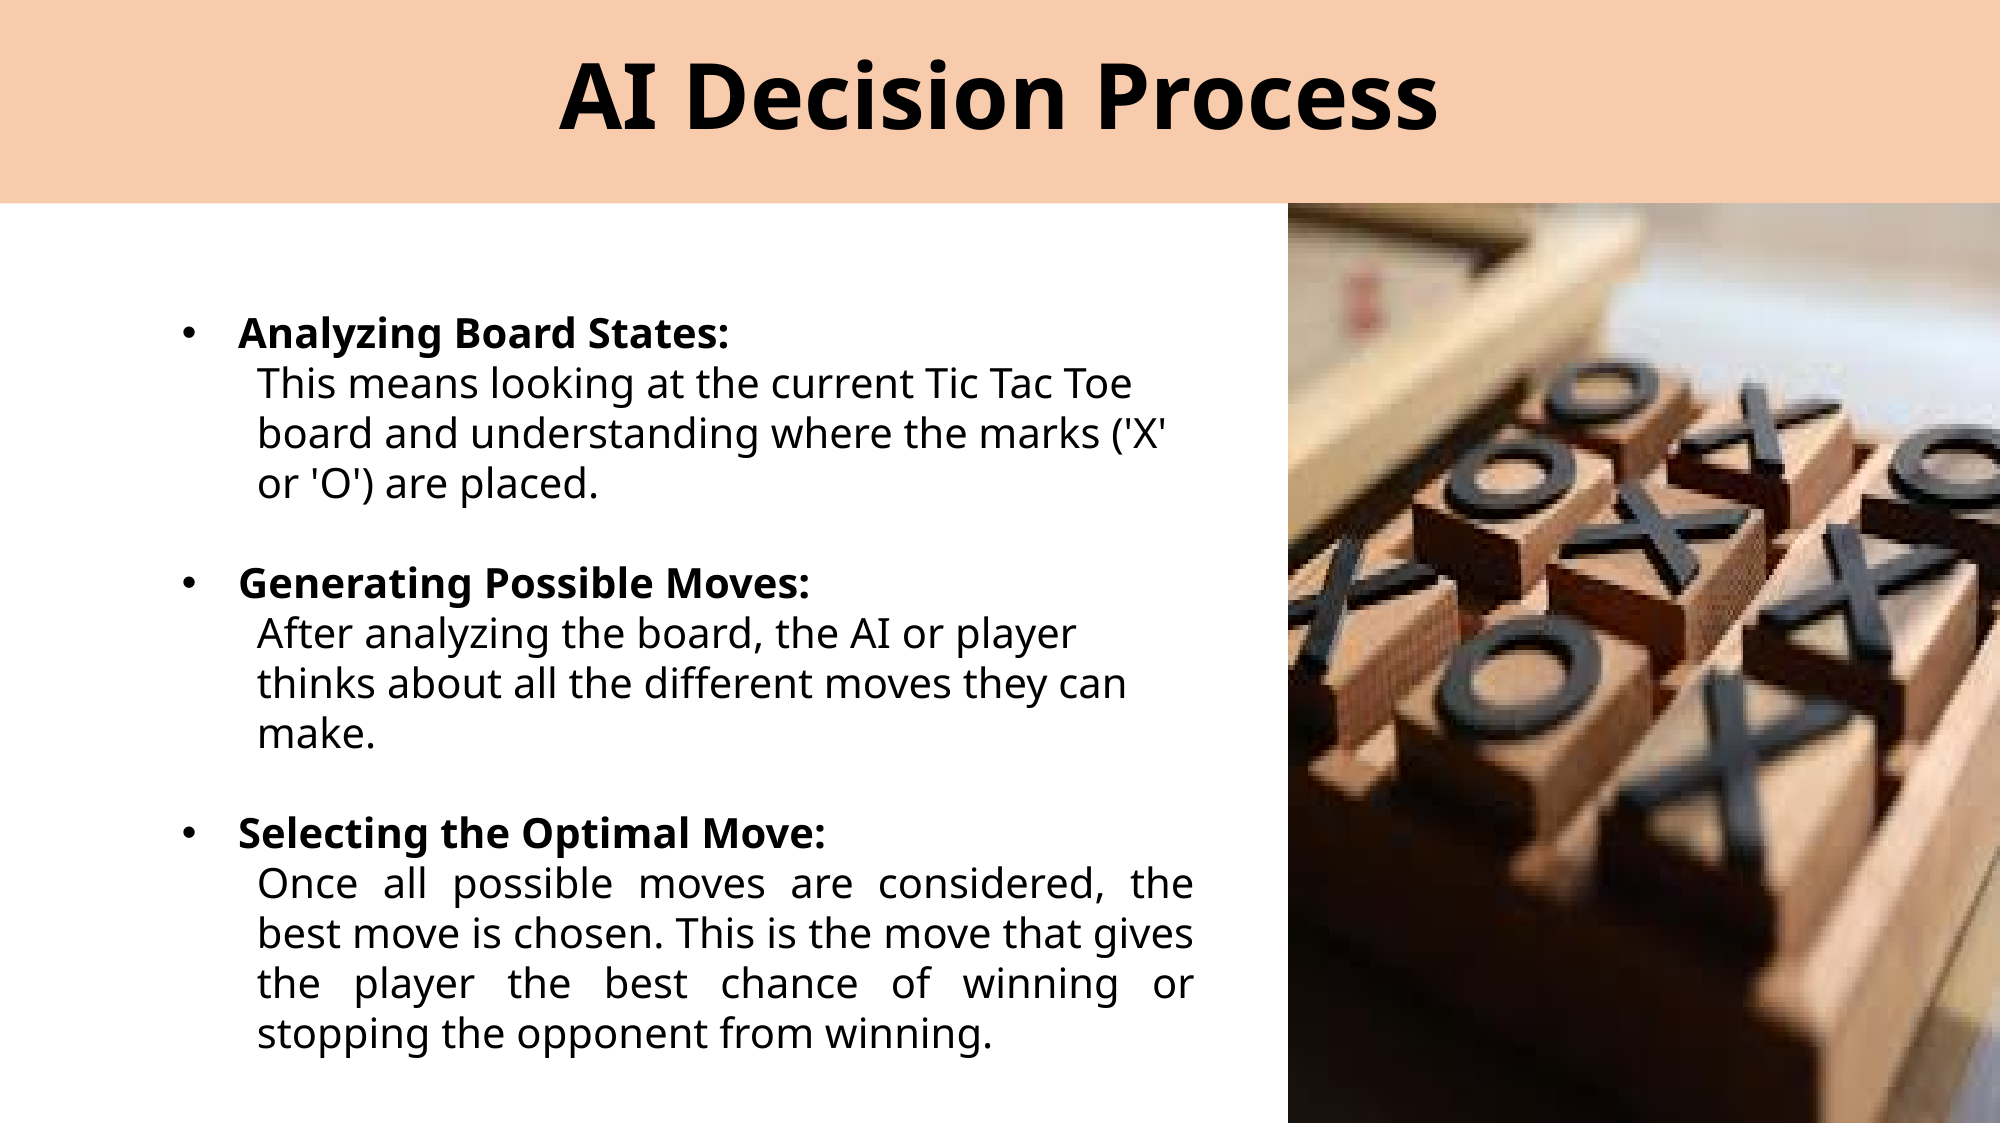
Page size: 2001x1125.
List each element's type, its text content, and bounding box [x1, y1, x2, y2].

picture [1288, 203, 2000, 1123]
text_box Analyzing Board States: This means looking at the current Tic Tac Toe board and understanding where the marks ('X' or 'O') are placed. Generating Possible Moves: After analyzing the board, the AI or player thinks about all the different moves they can make. Selecting the Optimal Move: Once all possible moves are considered, the best move is chosen. This is the move that gives the player the best chance of winning or stopping the opponent from winning. [167, 299, 1210, 1125]
text_box AI Decision Process [0, 0, 2000, 204]
